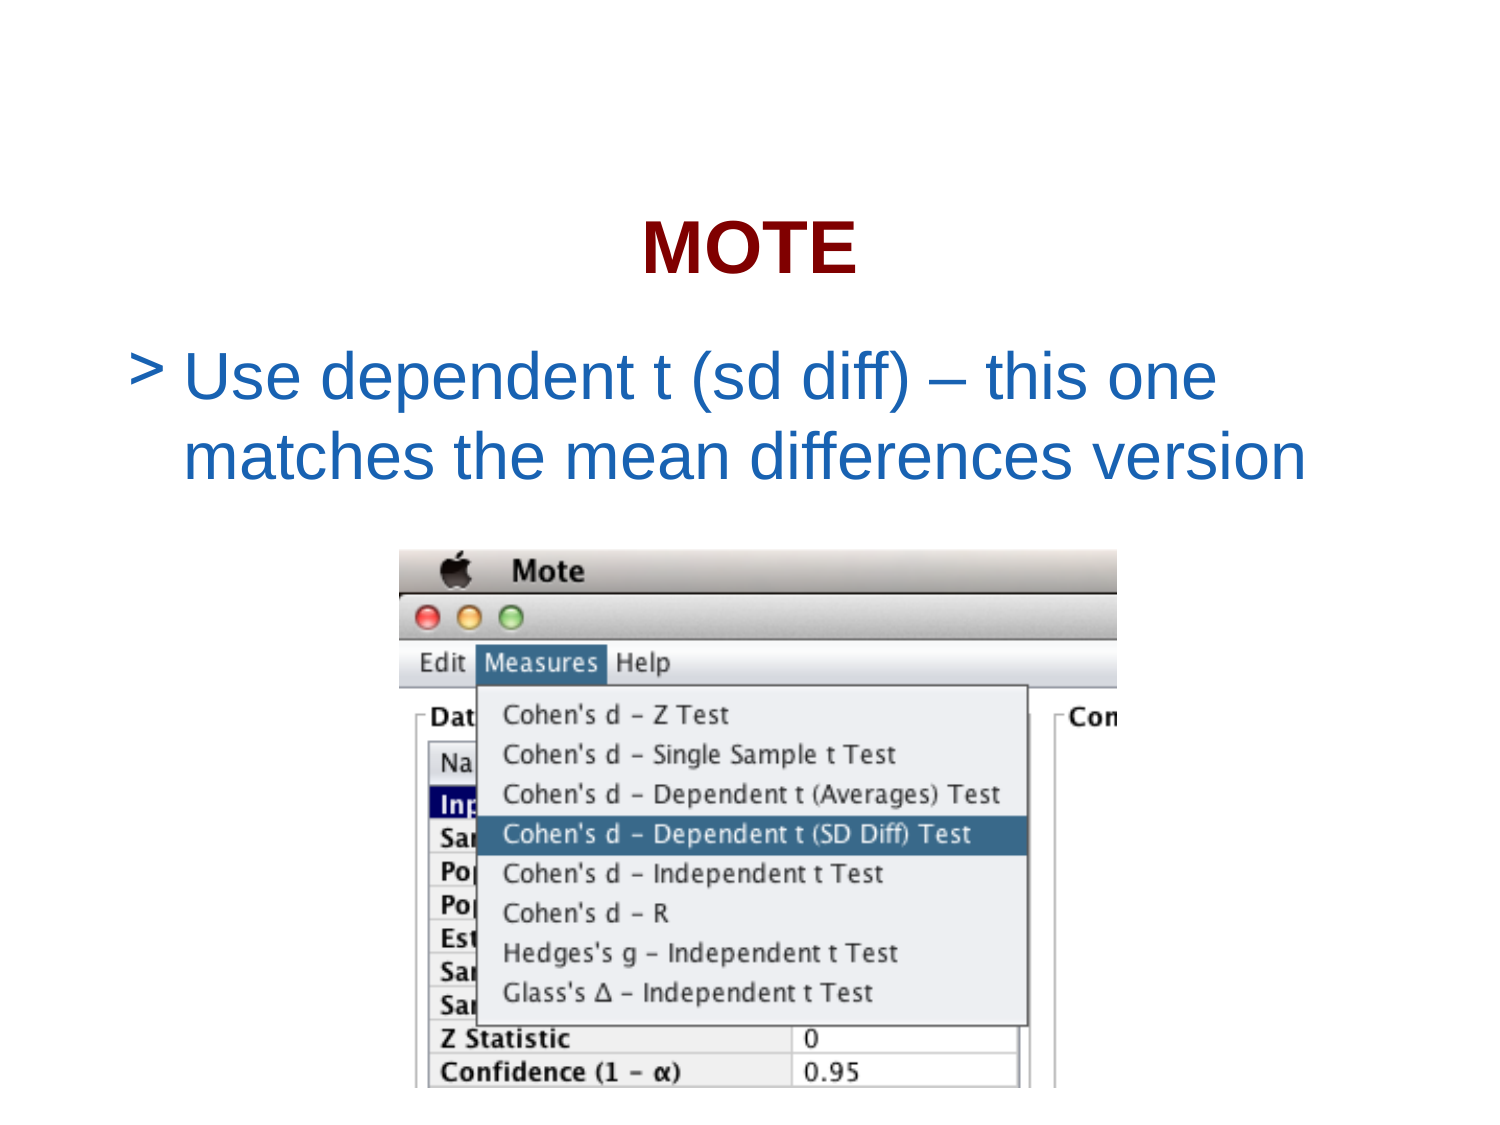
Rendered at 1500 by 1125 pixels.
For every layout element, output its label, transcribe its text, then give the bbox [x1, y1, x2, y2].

picture [399, 549, 1117, 1088]
list Use dependent t (sd diff) – this one matches the mean differences version [112, 324, 1388, 1001]
title MOTE [112, 199, 1388, 288]
